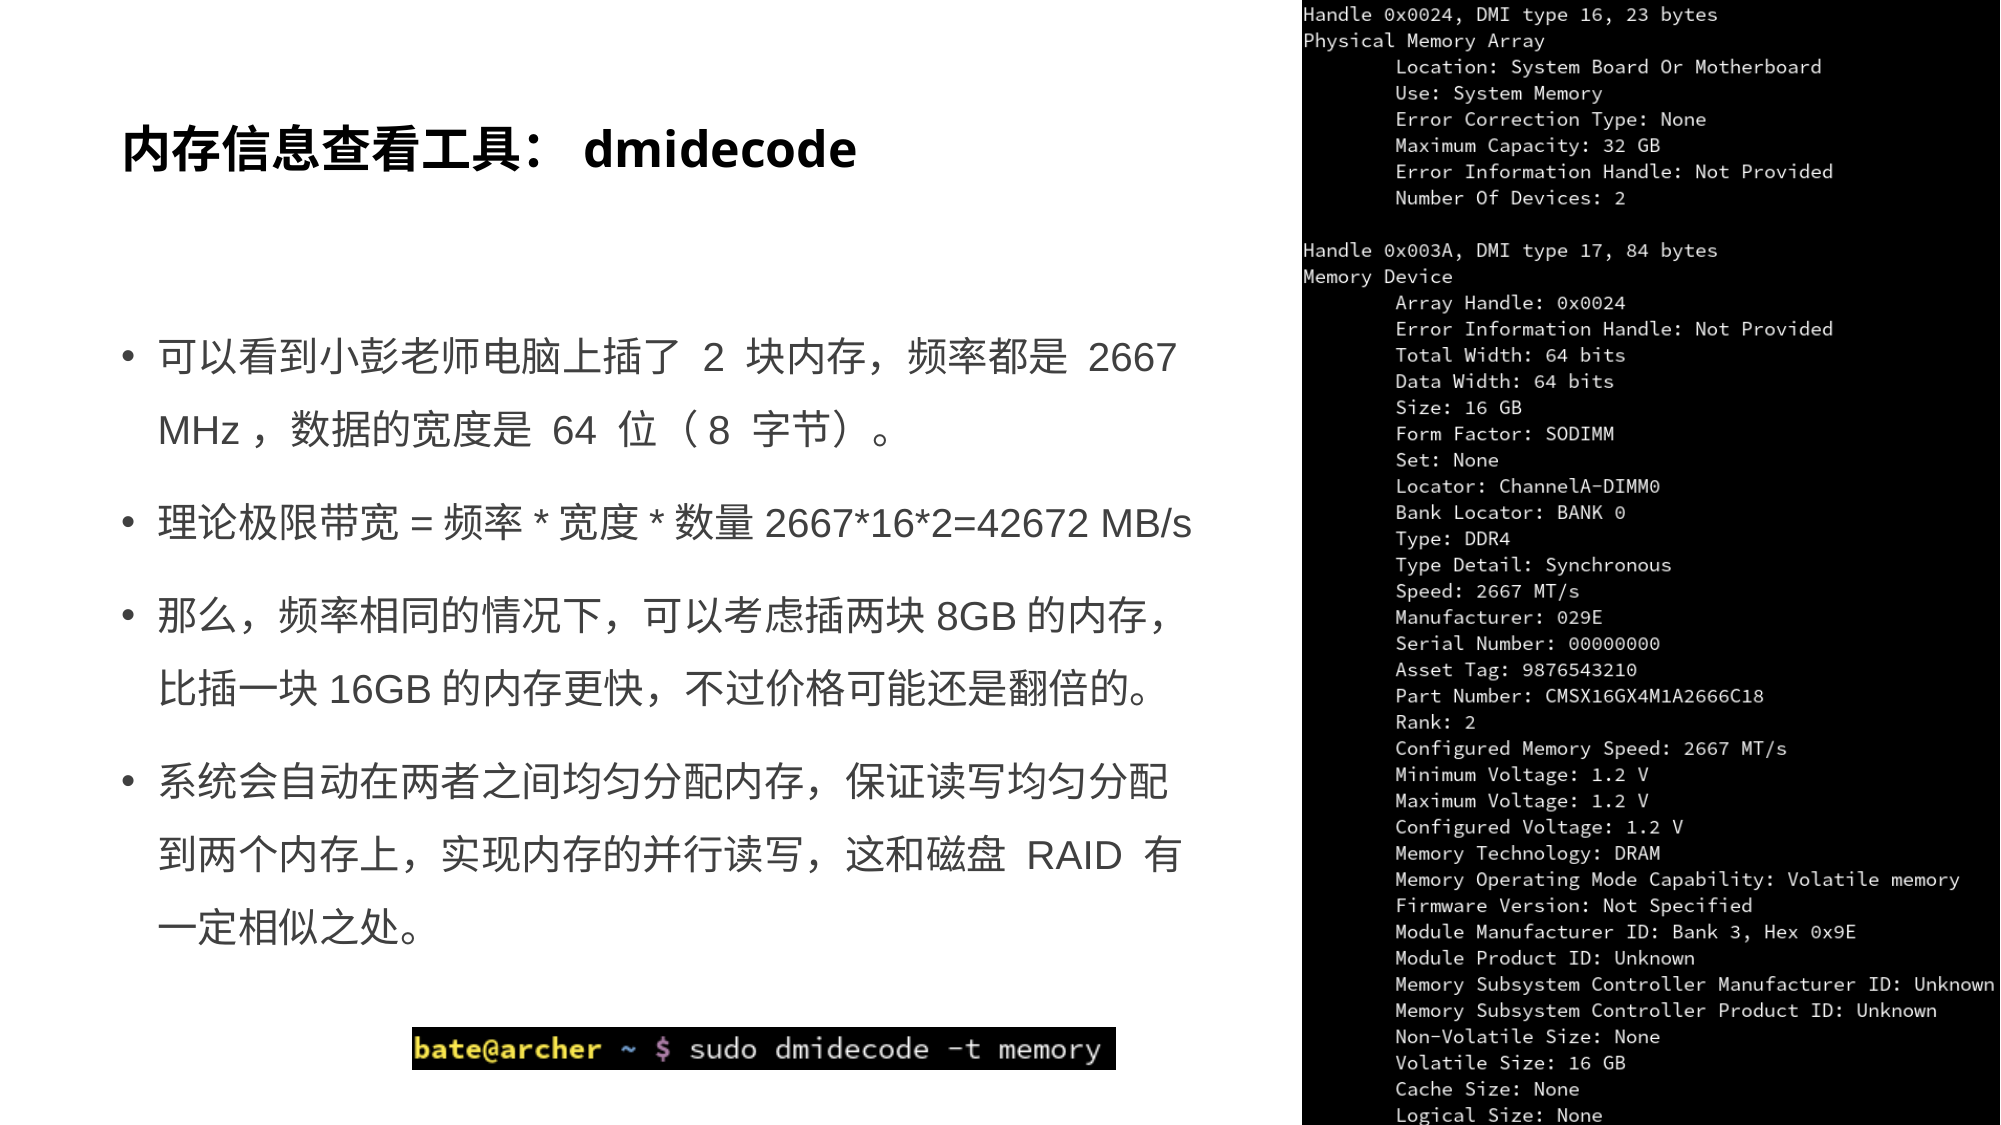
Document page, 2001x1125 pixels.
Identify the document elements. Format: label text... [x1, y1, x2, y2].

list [1302, 0, 2000, 1125]
title 内存信息查看工具：dmidecode [106, 42, 1302, 260]
picture [412, 1027, 1116, 1070]
list 可以看到小彭老师电脑上插了 2 块内存，频率都是 2667 MHz，数据的宽度是 64 位（8 字节）。 理论极限带宽=频率*宽度*数量2667*16*2=42672 MB/s 那么，频率相同的情况下，可以考虑插两块8GB的内存，比插一块16GB的内存更快，不过价格可能还是翻倍的。 系统会自动在两者之间均匀分配内存，保证读写均匀分配到两个内存上，实现内存的并行读写，这和磁盘 RAID 有一定相似之处。 [106, 299, 1223, 1014]
